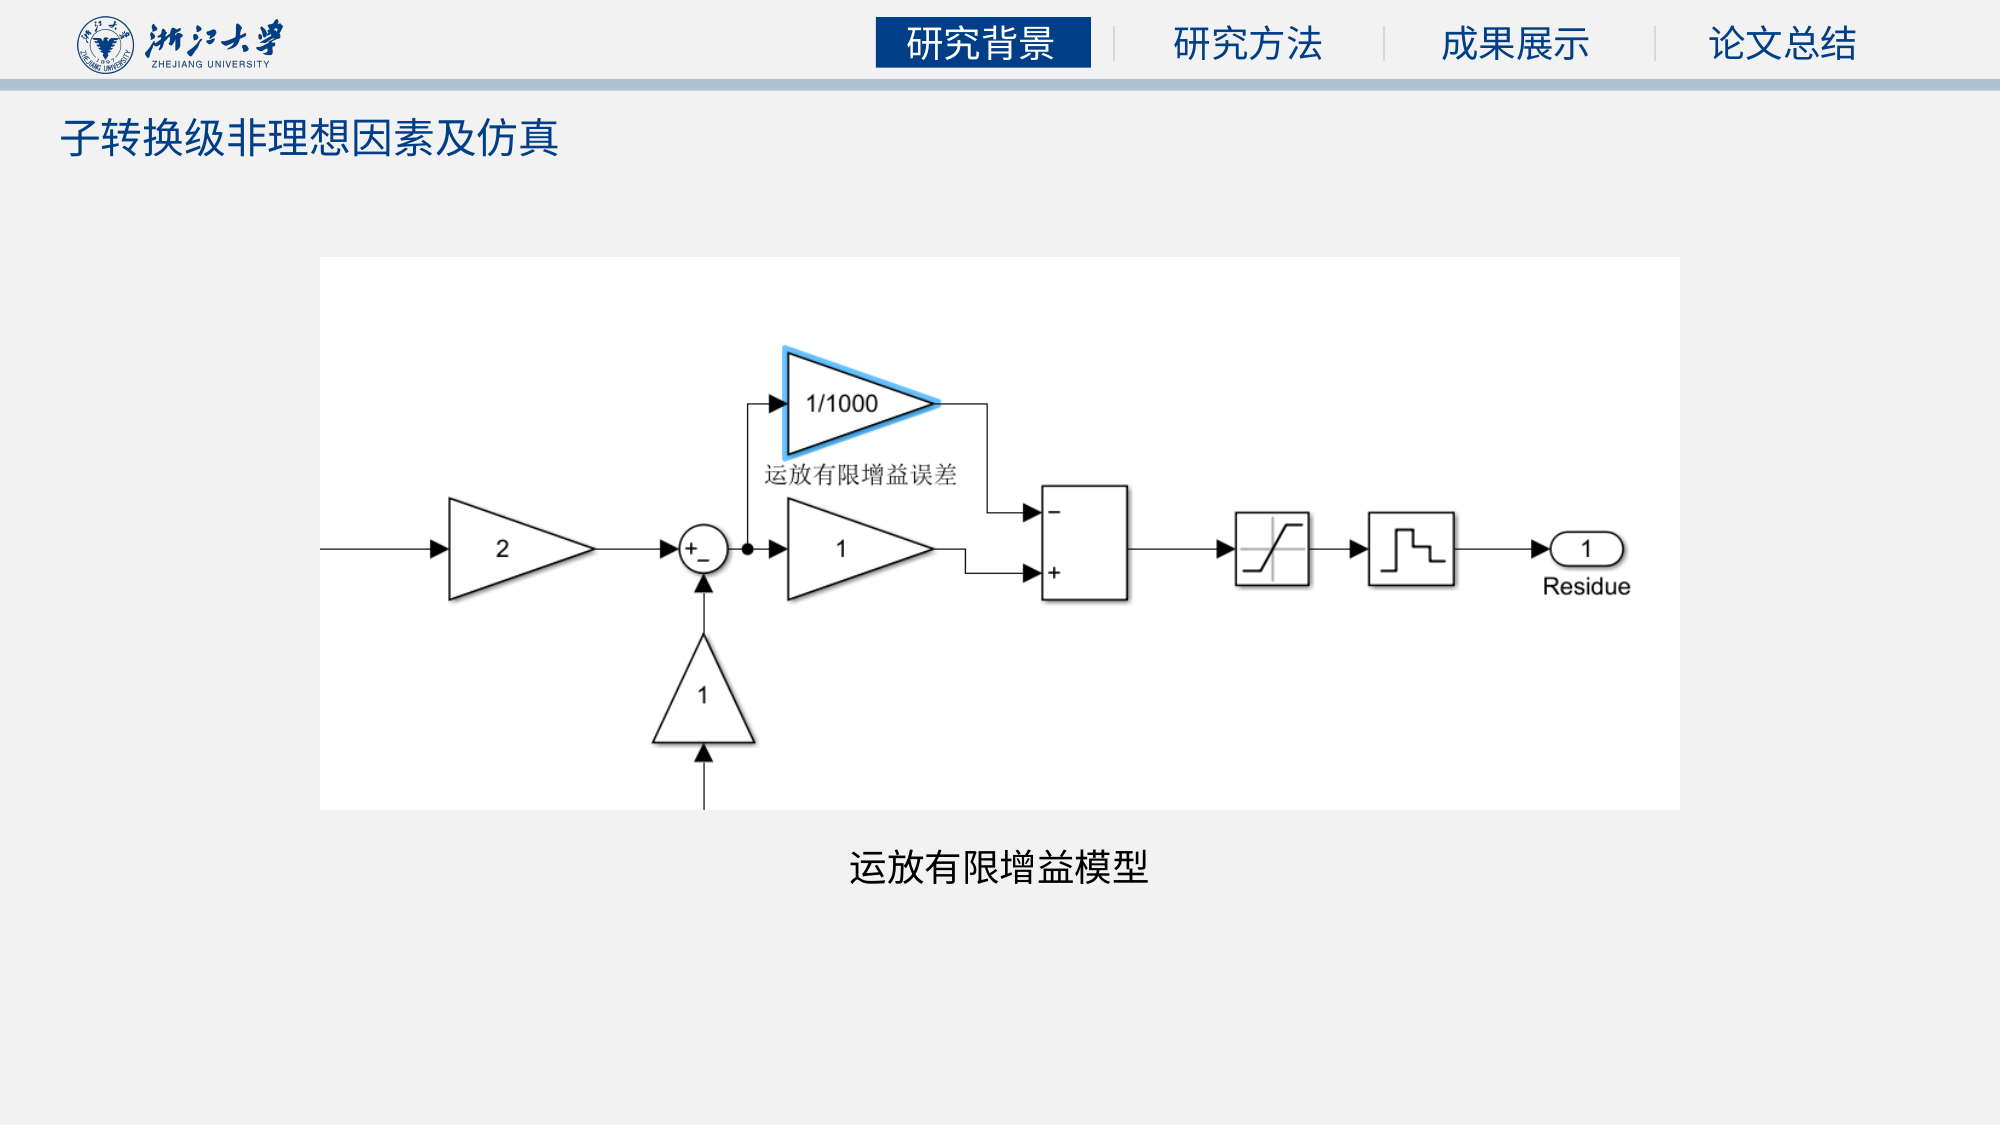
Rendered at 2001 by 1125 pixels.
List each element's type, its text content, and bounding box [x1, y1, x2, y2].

picture [77, 16, 283, 74]
text_box [0, 78, 2000, 92]
picture [320, 257, 1680, 810]
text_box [875, 12, 1877, 74]
text_box 运放有限增益模型 [607, 836, 1393, 896]
text_box 子转换级非理想因素及仿真 [14, 104, 605, 170]
